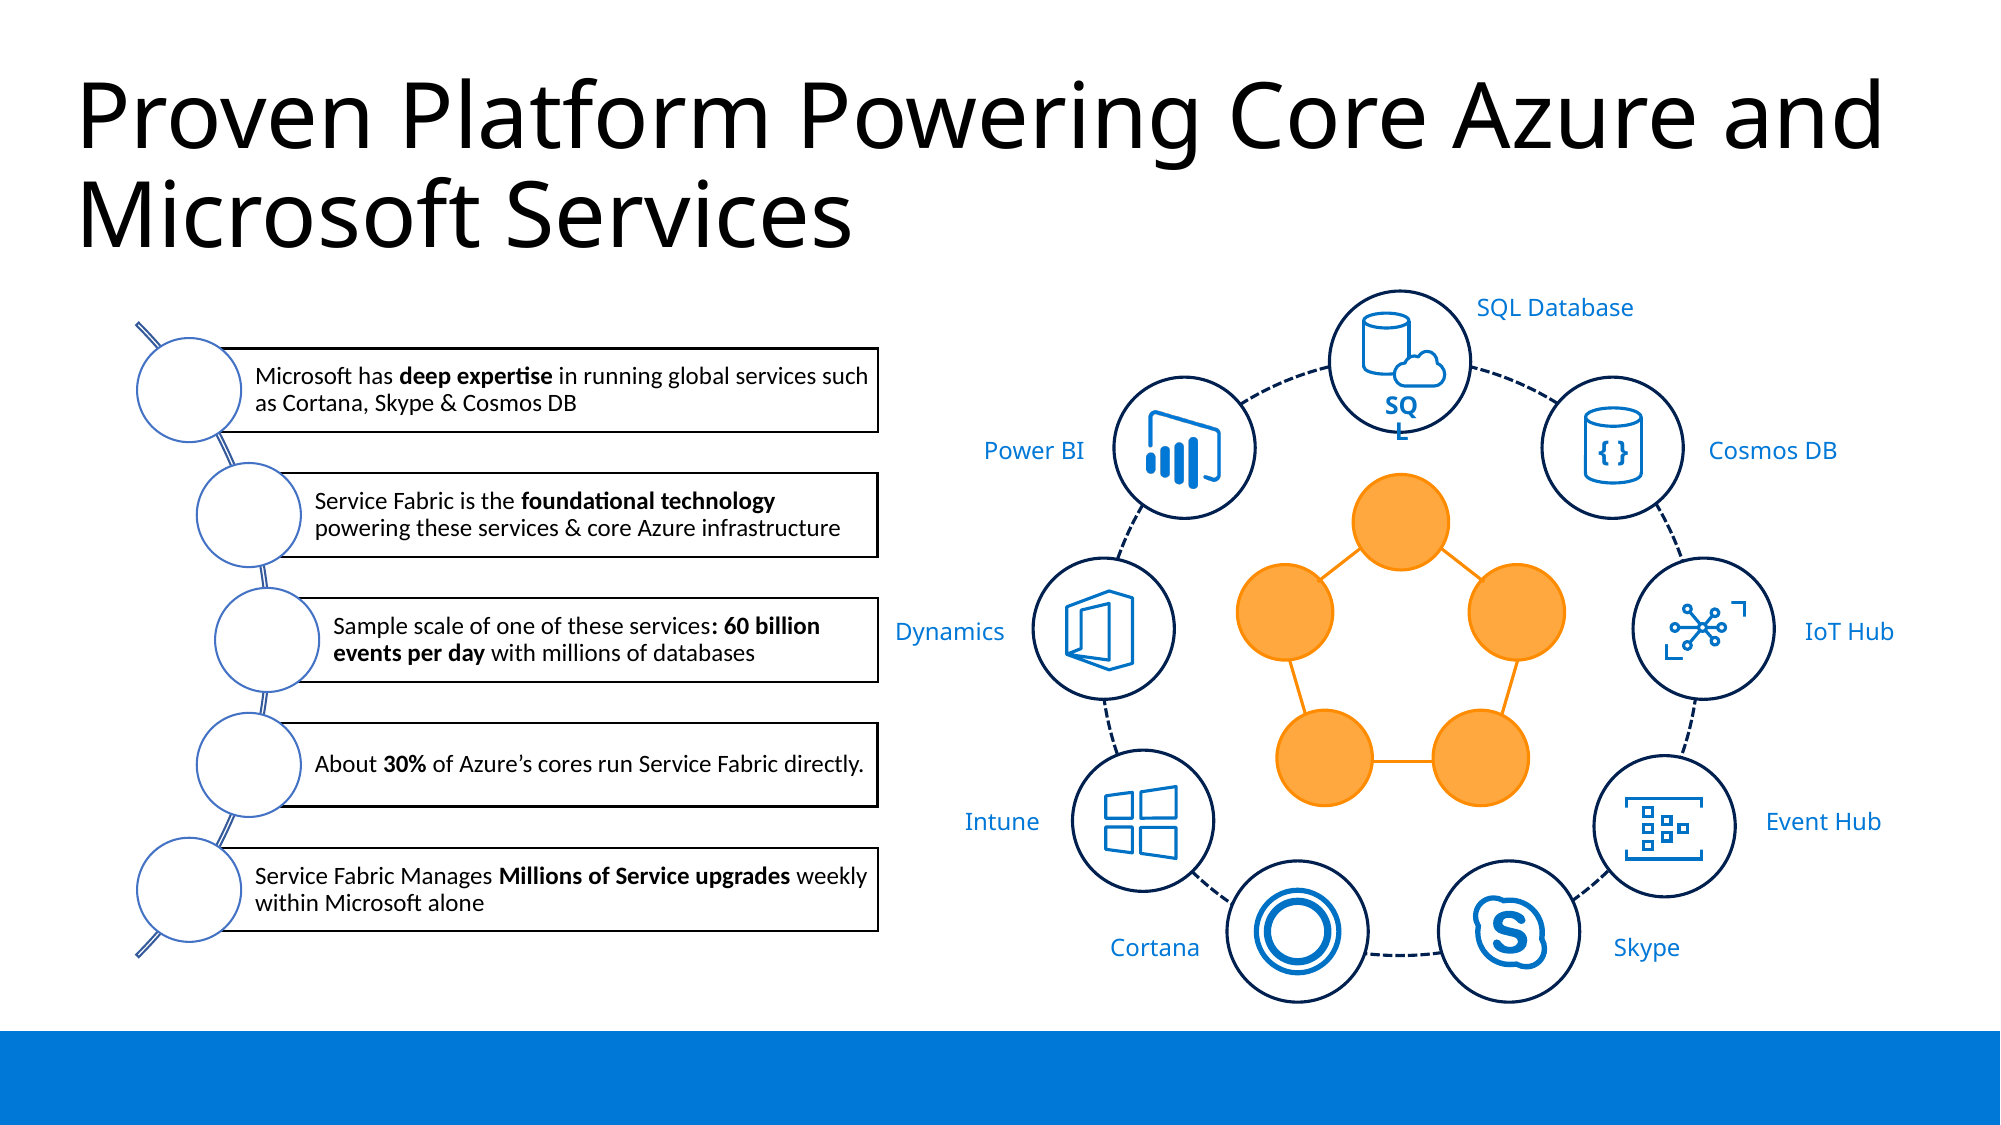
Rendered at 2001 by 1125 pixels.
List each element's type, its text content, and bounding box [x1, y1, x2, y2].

title Proven Platform Powering Core Azure and Microsoft Services [60, 59, 1935, 278]
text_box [868, 277, 1953, 1003]
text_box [125, 306, 868, 974]
